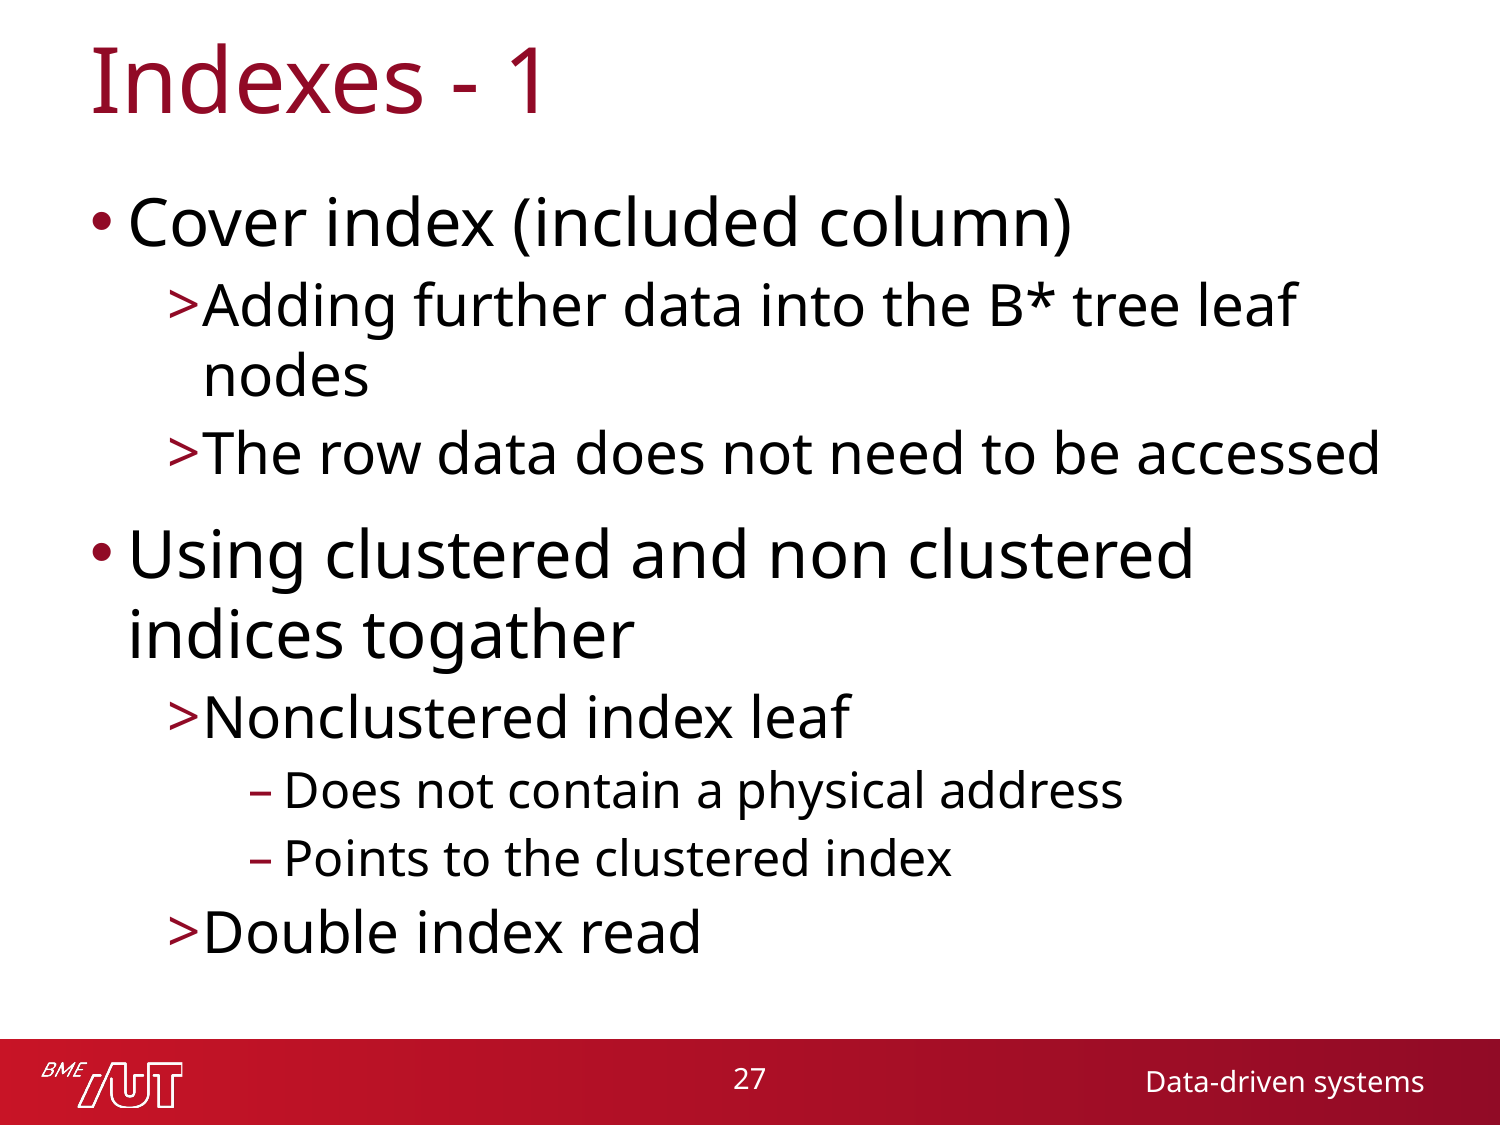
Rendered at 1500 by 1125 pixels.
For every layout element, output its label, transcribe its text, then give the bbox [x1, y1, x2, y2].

list Cover index (included column) Adding further data into the B* tree leaf nodes The row data does not need to be accessed Using clustered and non clustered indices togather Nonclustered index leaf Does not contain a physical address Points to the clustered index Double index read [75, 172, 1425, 1019]
slide_number 27 [705, 1054, 795, 1107]
title Indexes - 1 [75, 18, 1425, 149]
footer Data-driven systems [812, 1054, 1425, 1107]
